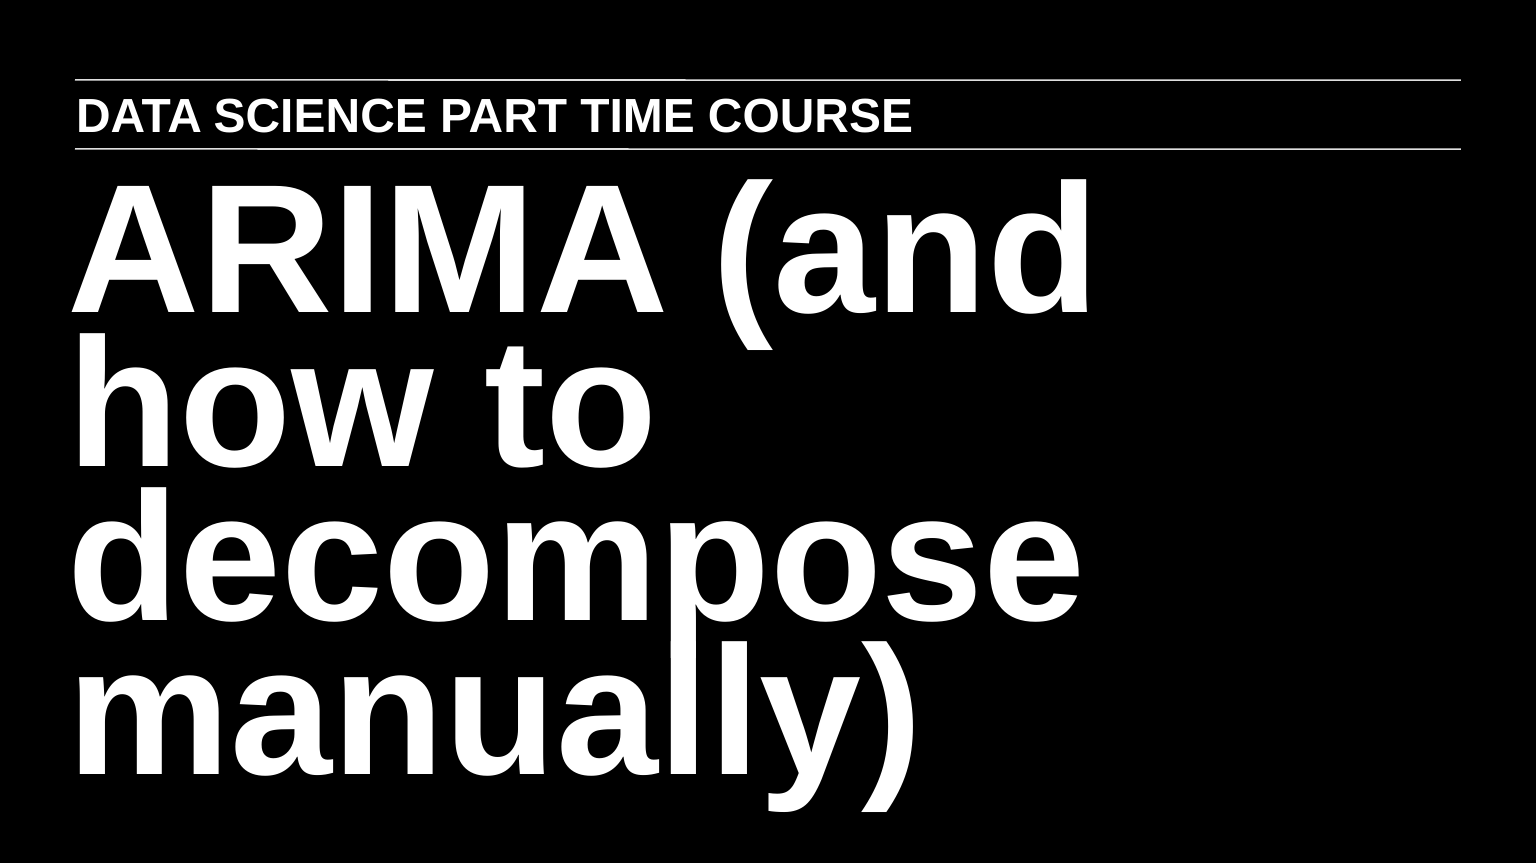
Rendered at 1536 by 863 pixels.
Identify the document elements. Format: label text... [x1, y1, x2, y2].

list DATA SCIENCE PART TIME COURSE [60, 80, 1112, 184]
title ARIMA (and how to decompose manually) [56, 182, 1440, 823]
